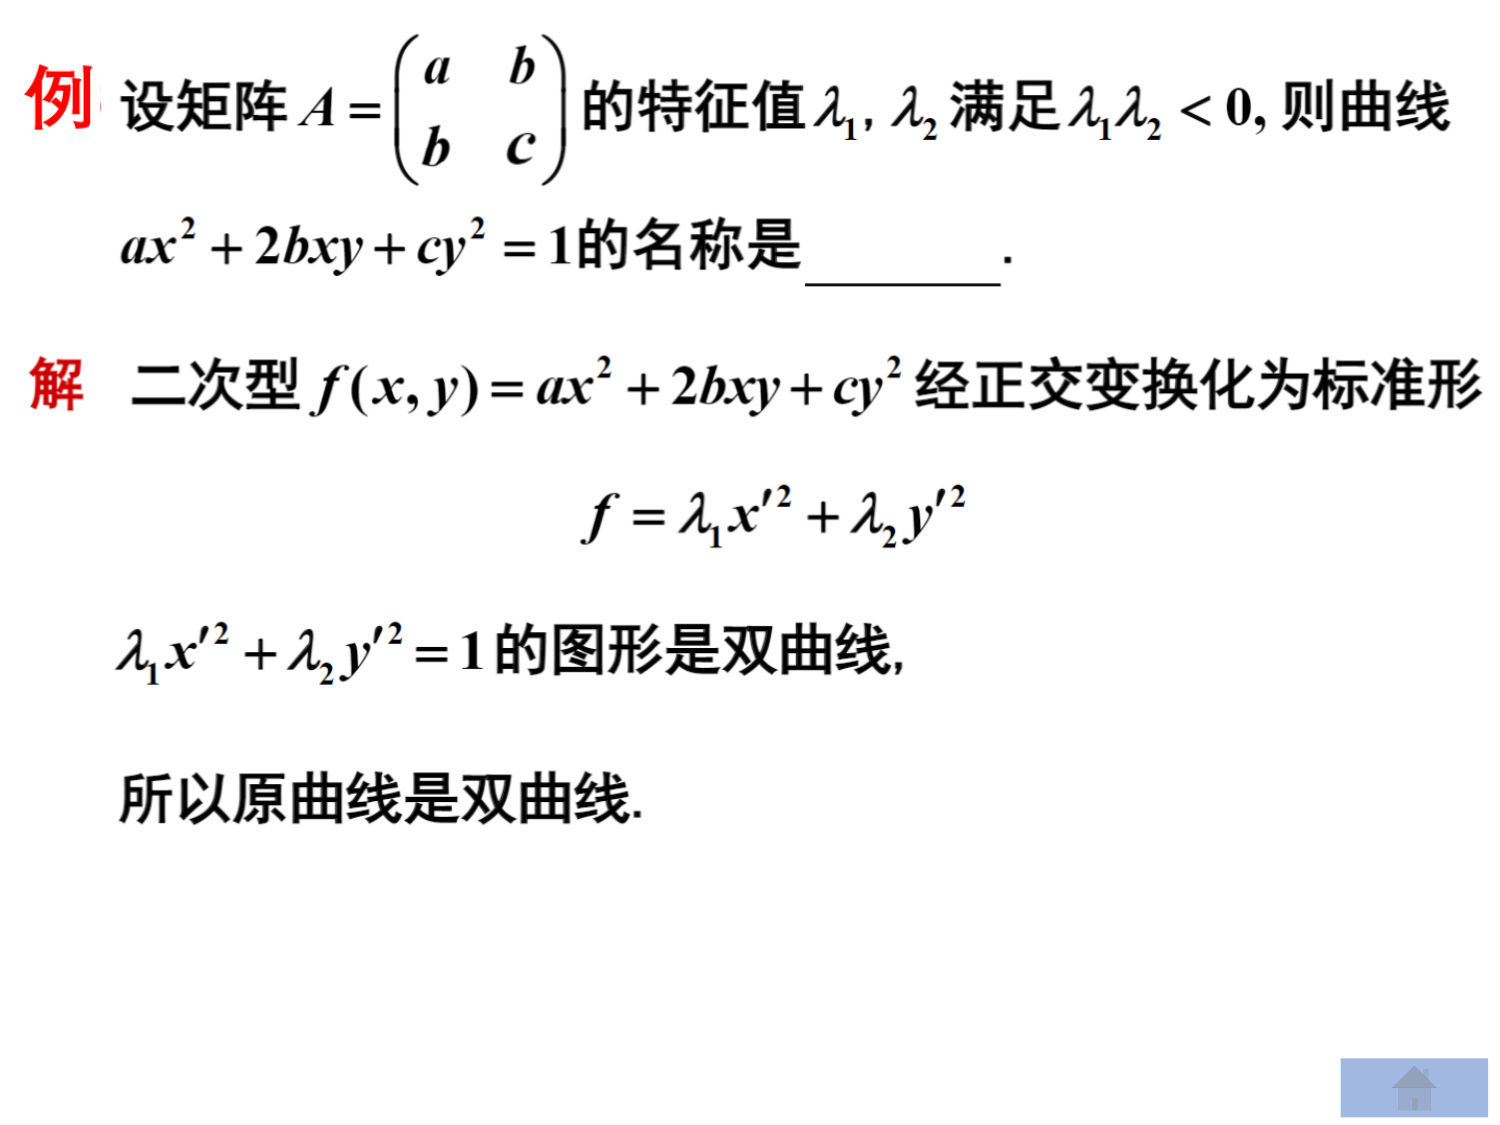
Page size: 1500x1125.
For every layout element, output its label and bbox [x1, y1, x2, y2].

text_box [5, 26, 1472, 301]
picture [112, 606, 918, 690]
text_box [5, 57, 110, 135]
picture [112, 763, 651, 837]
picture [549, 469, 993, 563]
picture [5, 338, 1491, 426]
